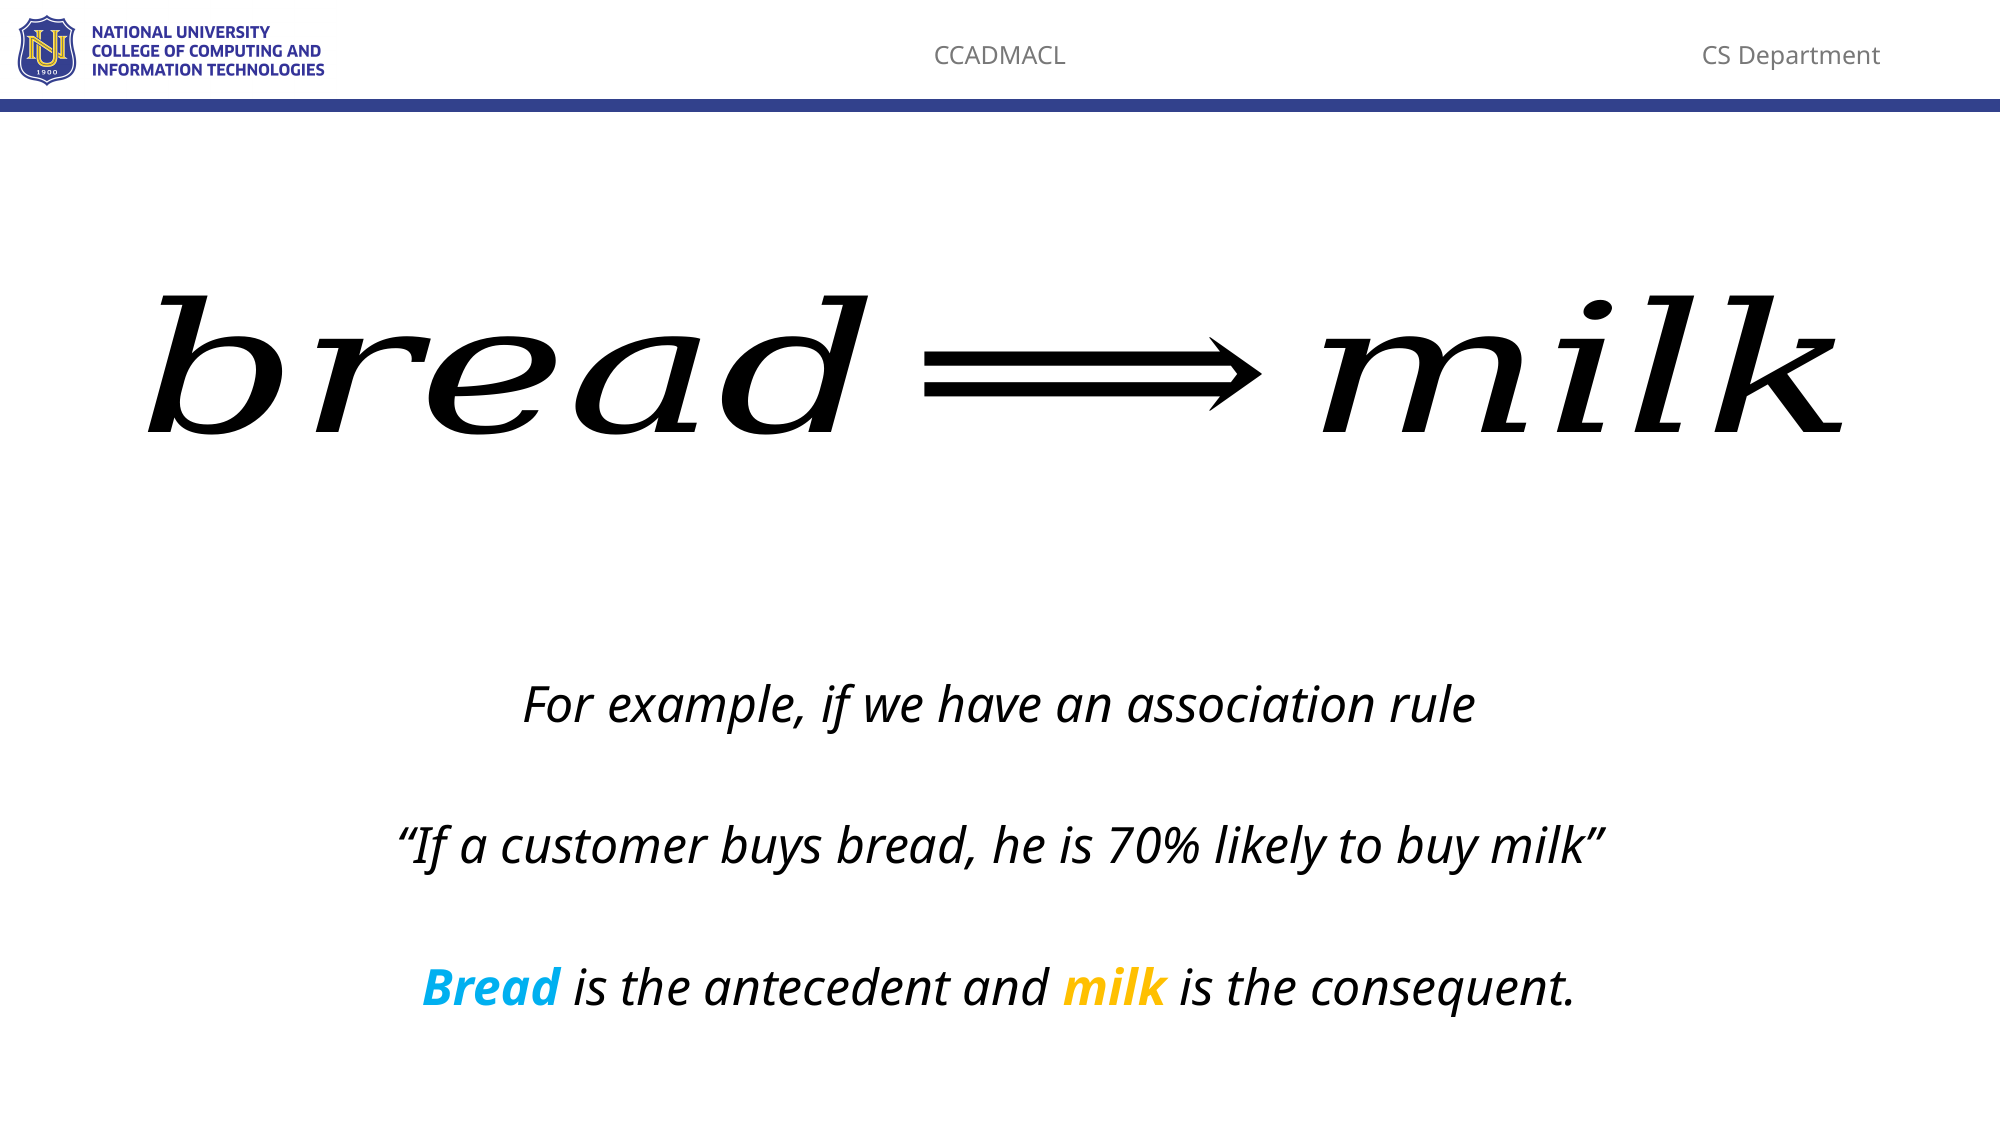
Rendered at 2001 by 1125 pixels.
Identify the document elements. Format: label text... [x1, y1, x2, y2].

text_box For example, if we have an association rule “If a customer buys bread, he is 70% likely to buy milk” Bread is the antecedent and milk is the consequent. [137, 672, 1863, 1026]
picture [0, 0, 337, 99]
